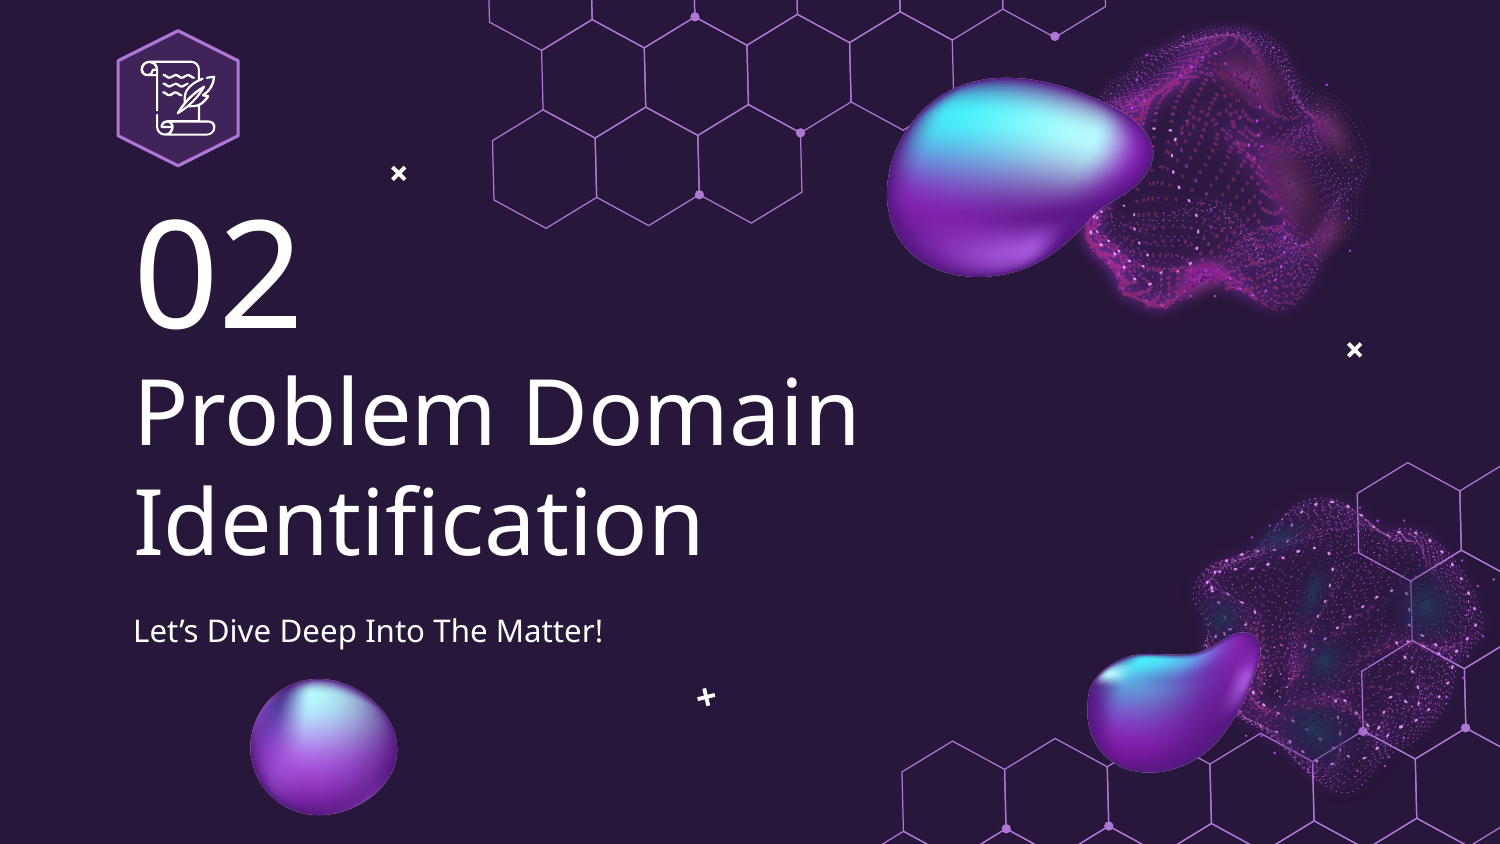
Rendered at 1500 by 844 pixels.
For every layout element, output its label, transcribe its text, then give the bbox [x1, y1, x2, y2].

picture [855, 19, 1383, 334]
picture [1066, 438, 1500, 841]
picture [230, 657, 417, 840]
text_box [392, 166, 406, 180]
subtitle Let’s Dive Deep Into The Matter! [118, 596, 950, 658]
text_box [1348, 343, 1362, 357]
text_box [117, 30, 239, 166]
title Problem Domain Identification [118, 344, 1325, 589]
title 02 [118, 199, 345, 338]
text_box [699, 690, 713, 704]
